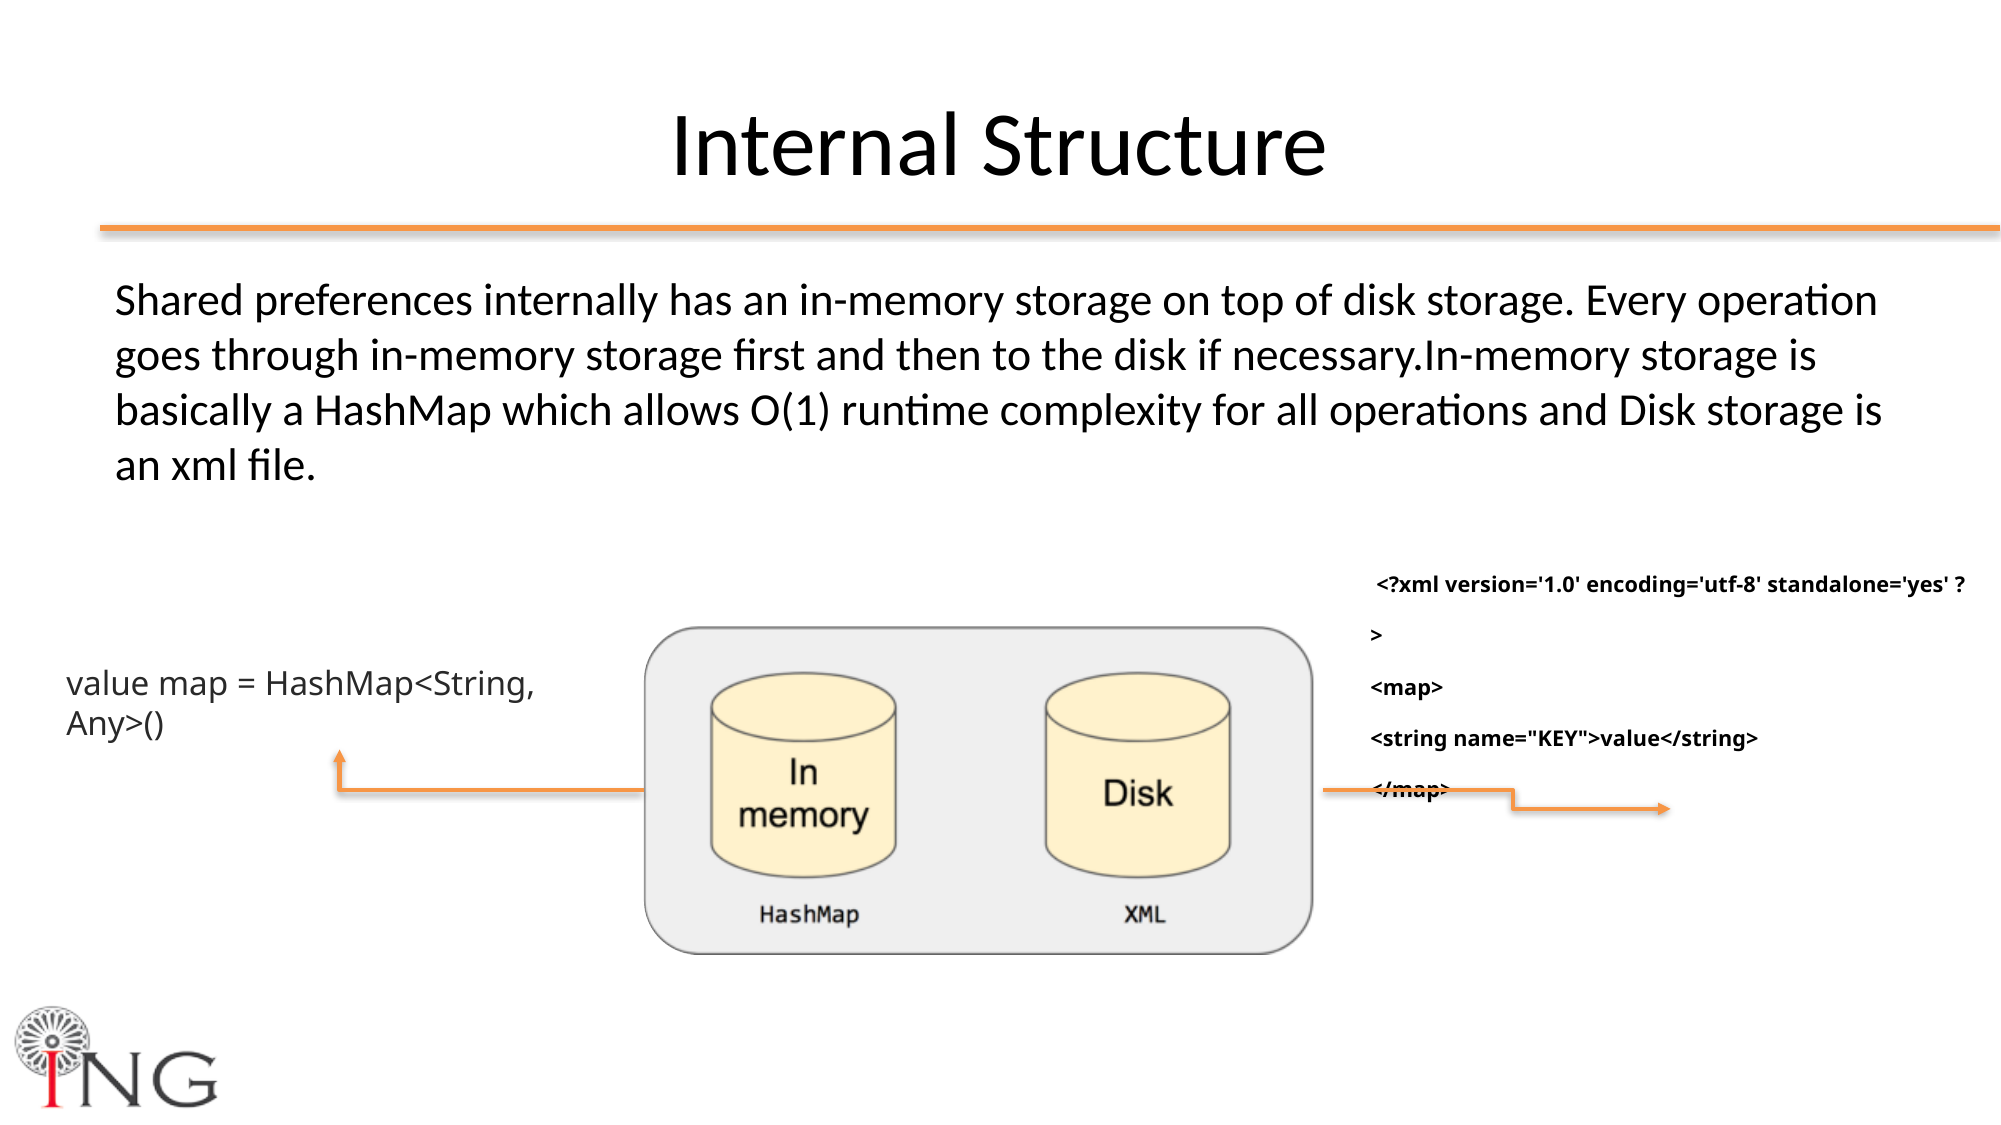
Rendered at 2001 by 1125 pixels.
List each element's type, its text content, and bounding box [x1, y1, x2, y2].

title Internal Structure [99, 45, 1900, 233]
picture [0, 987, 244, 1125]
list Shared preferences internally has an in-memory storage on top of disk storage. Every operation goes through in-memory storage first and then to the disk if necessary.In-memory storage is basically a HashMap which allows O(1) runtime complexity for all operations and Disk storage is an xml file. [99, 262, 1900, 520]
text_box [51, 605, 1987, 956]
